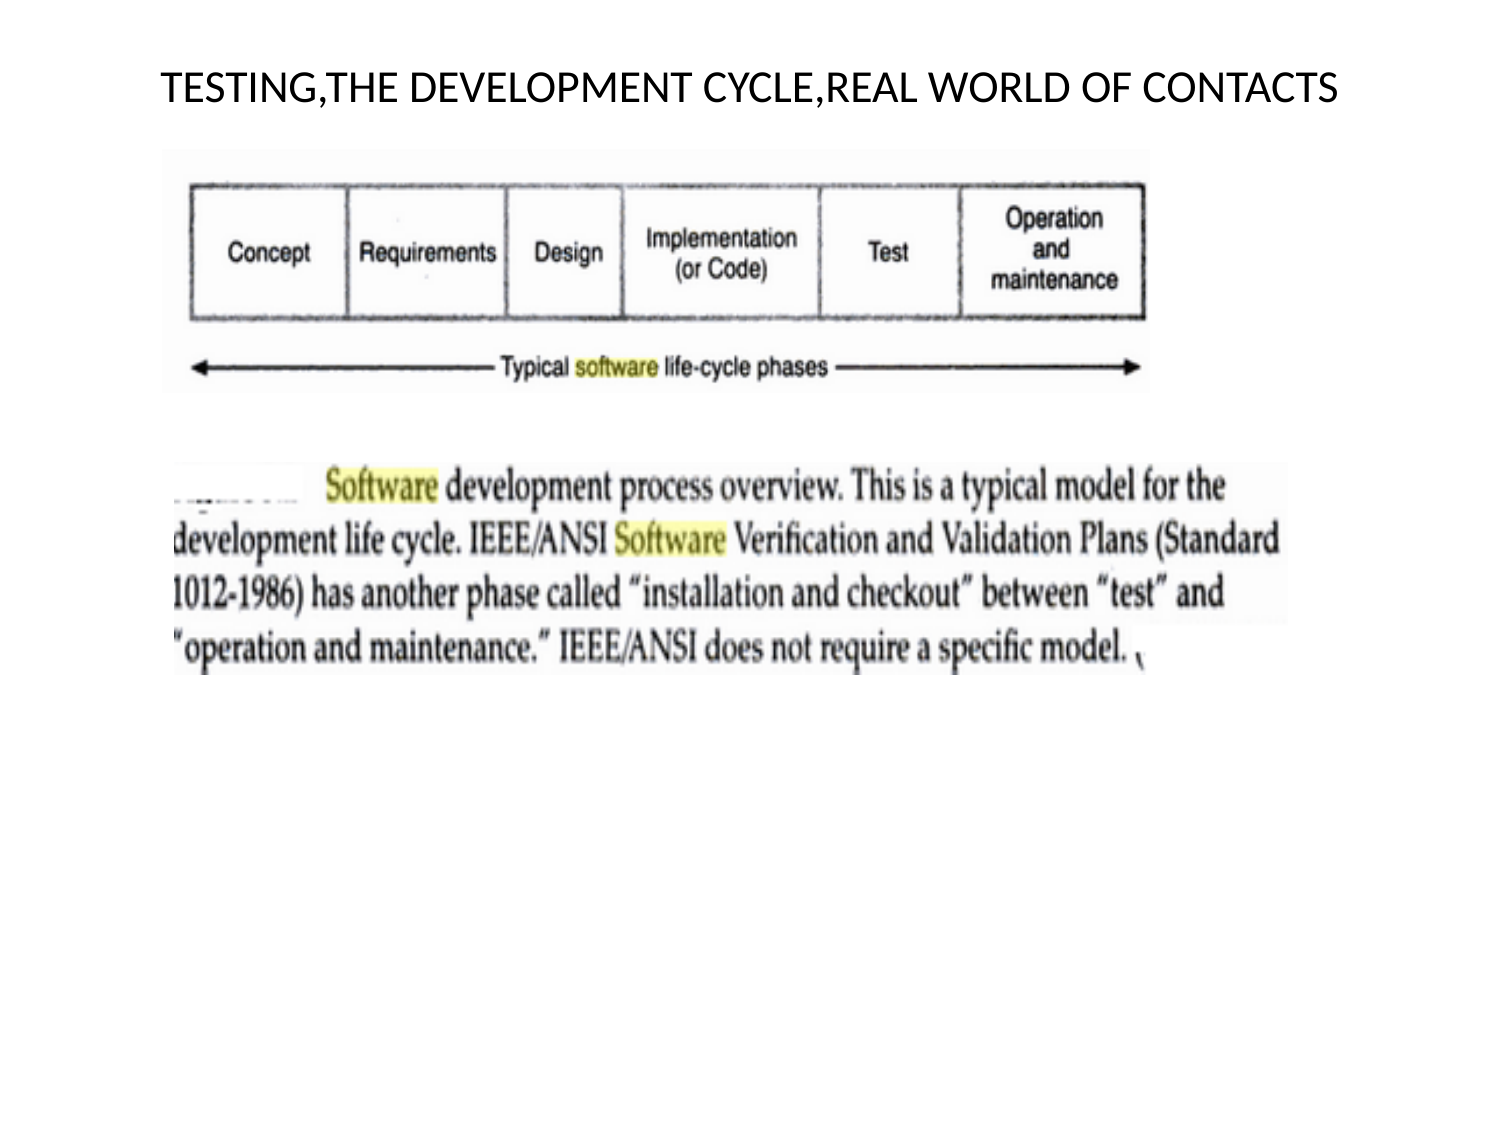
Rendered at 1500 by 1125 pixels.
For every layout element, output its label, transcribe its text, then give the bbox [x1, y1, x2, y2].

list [162, 149, 1151, 393]
picture [174, 462, 1288, 676]
title TESTING,THE DEVELOPMENT CYCLE,REAL WORLD OF CONTACTS [75, 45, 1425, 233]
